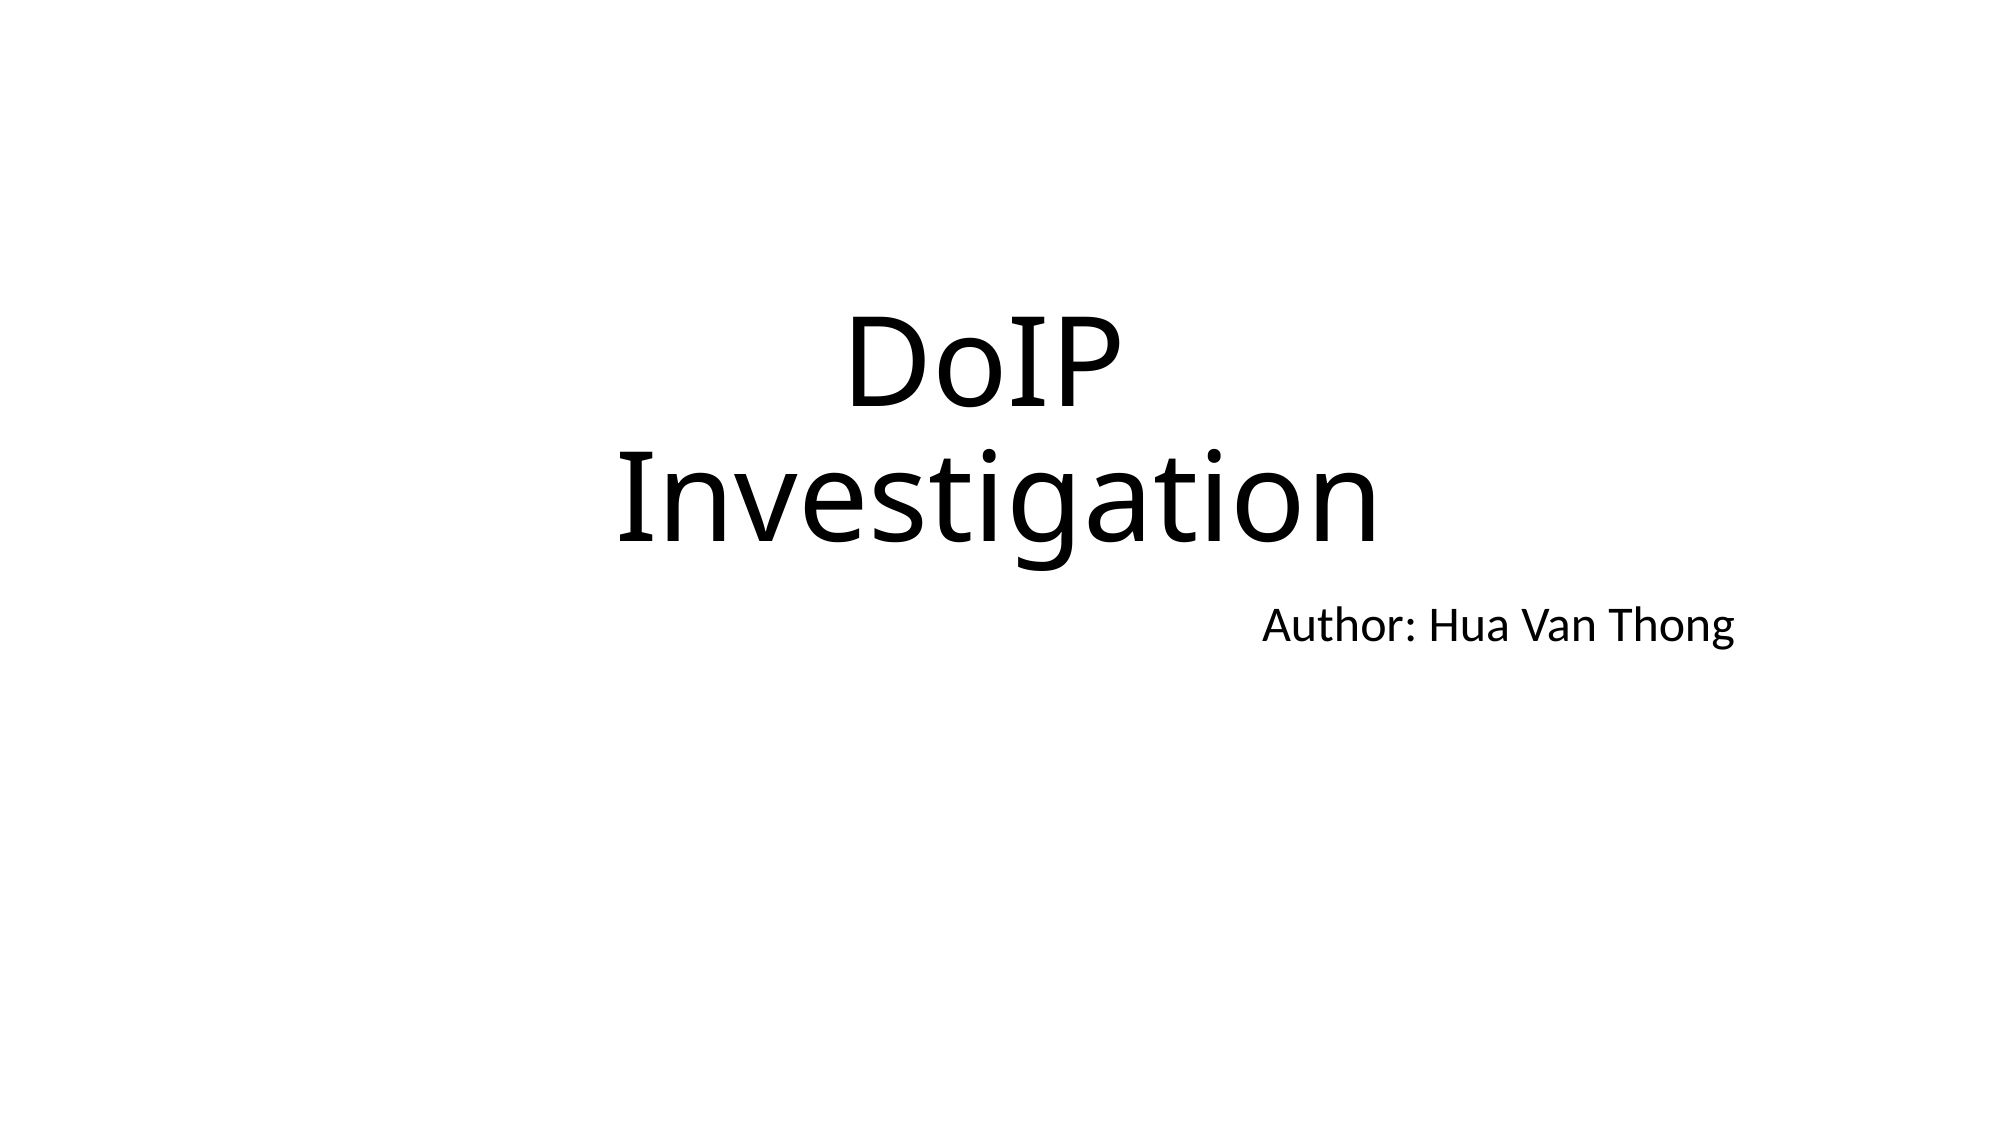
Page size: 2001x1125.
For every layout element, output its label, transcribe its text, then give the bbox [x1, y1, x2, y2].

title DoIP Investigation [249, 184, 1750, 576]
subtitle Author: Hua Van Thong [249, 590, 1750, 863]
